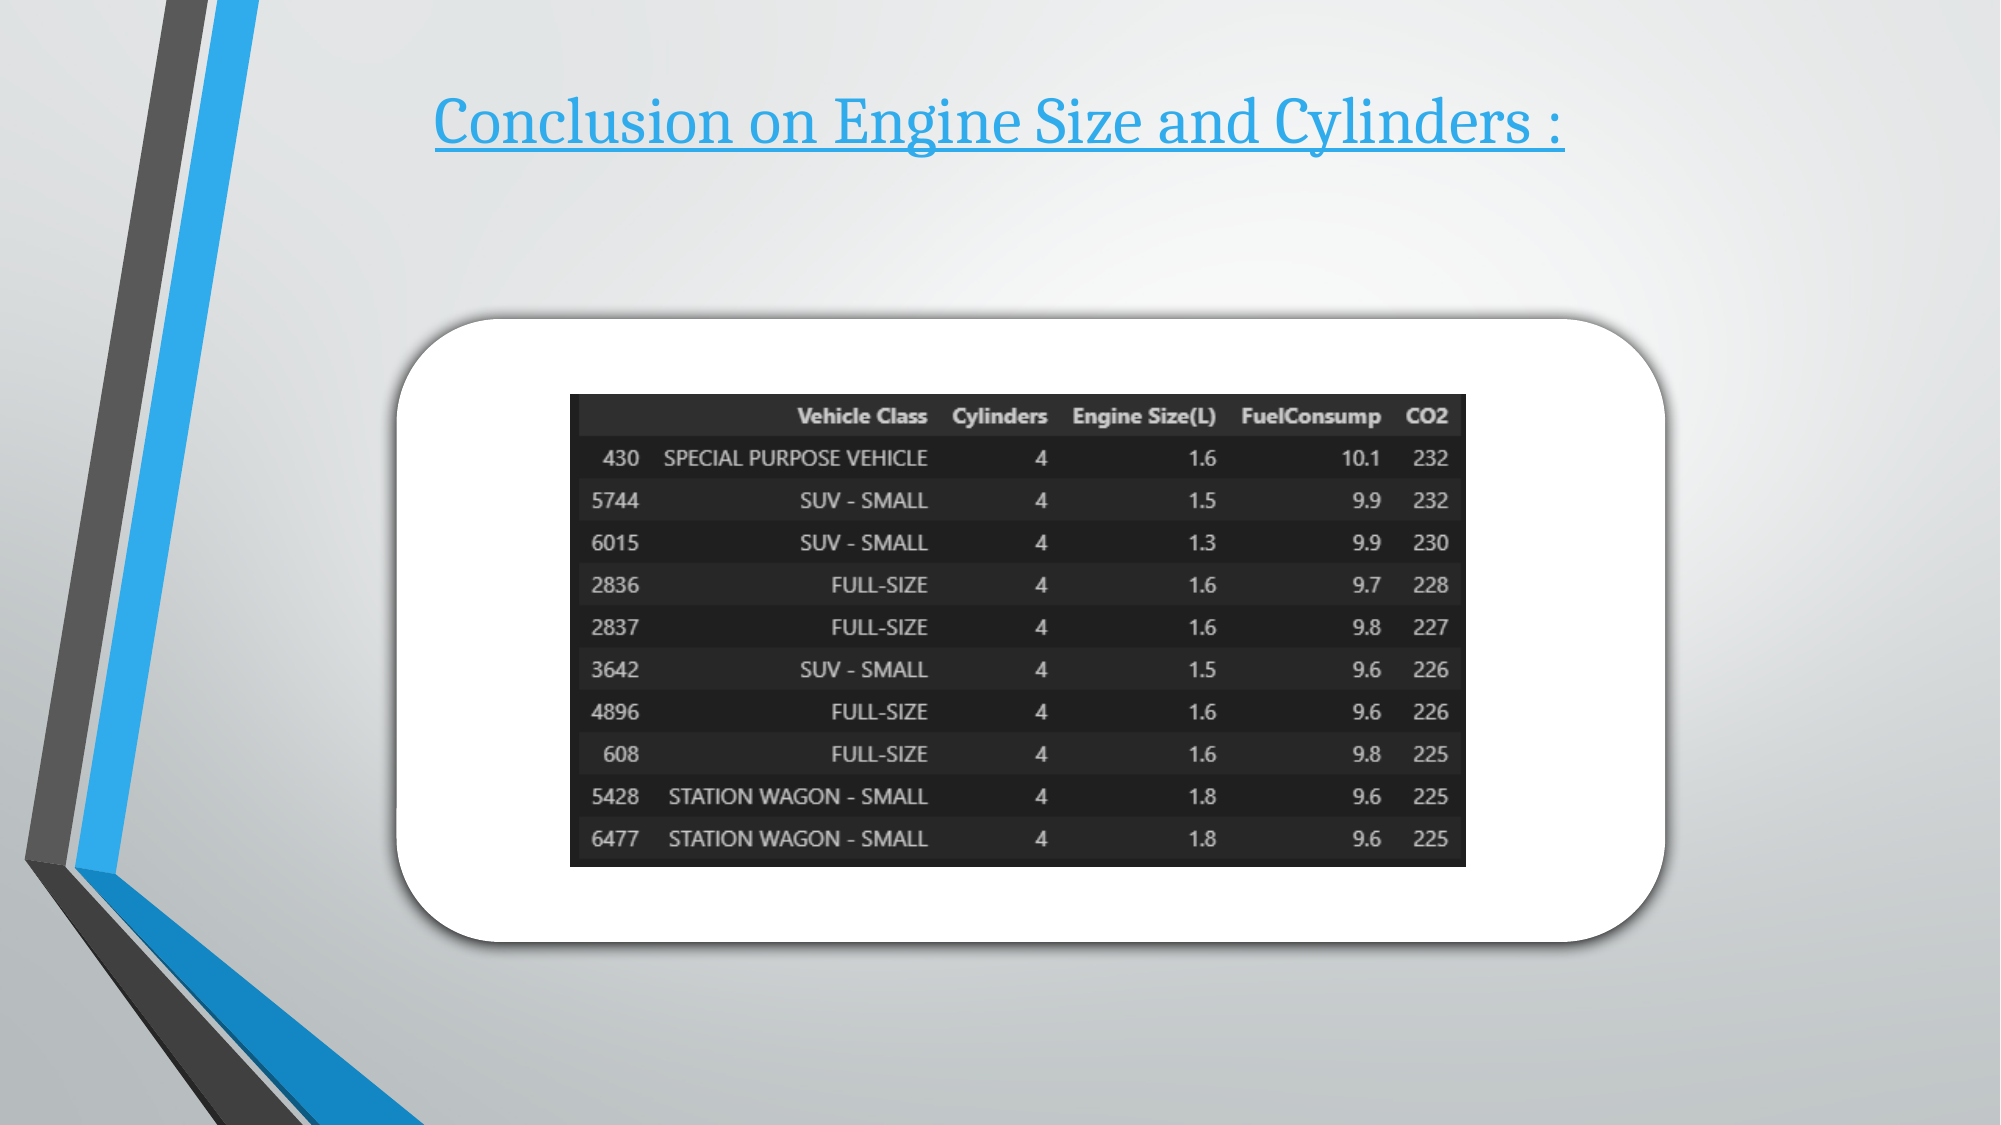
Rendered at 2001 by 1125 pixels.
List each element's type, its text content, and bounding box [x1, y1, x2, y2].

title Conclusion on Engine Size and Cylinders : [358, 60, 1642, 174]
picture [569, 394, 1466, 867]
text_box [395, 317, 1667, 944]
